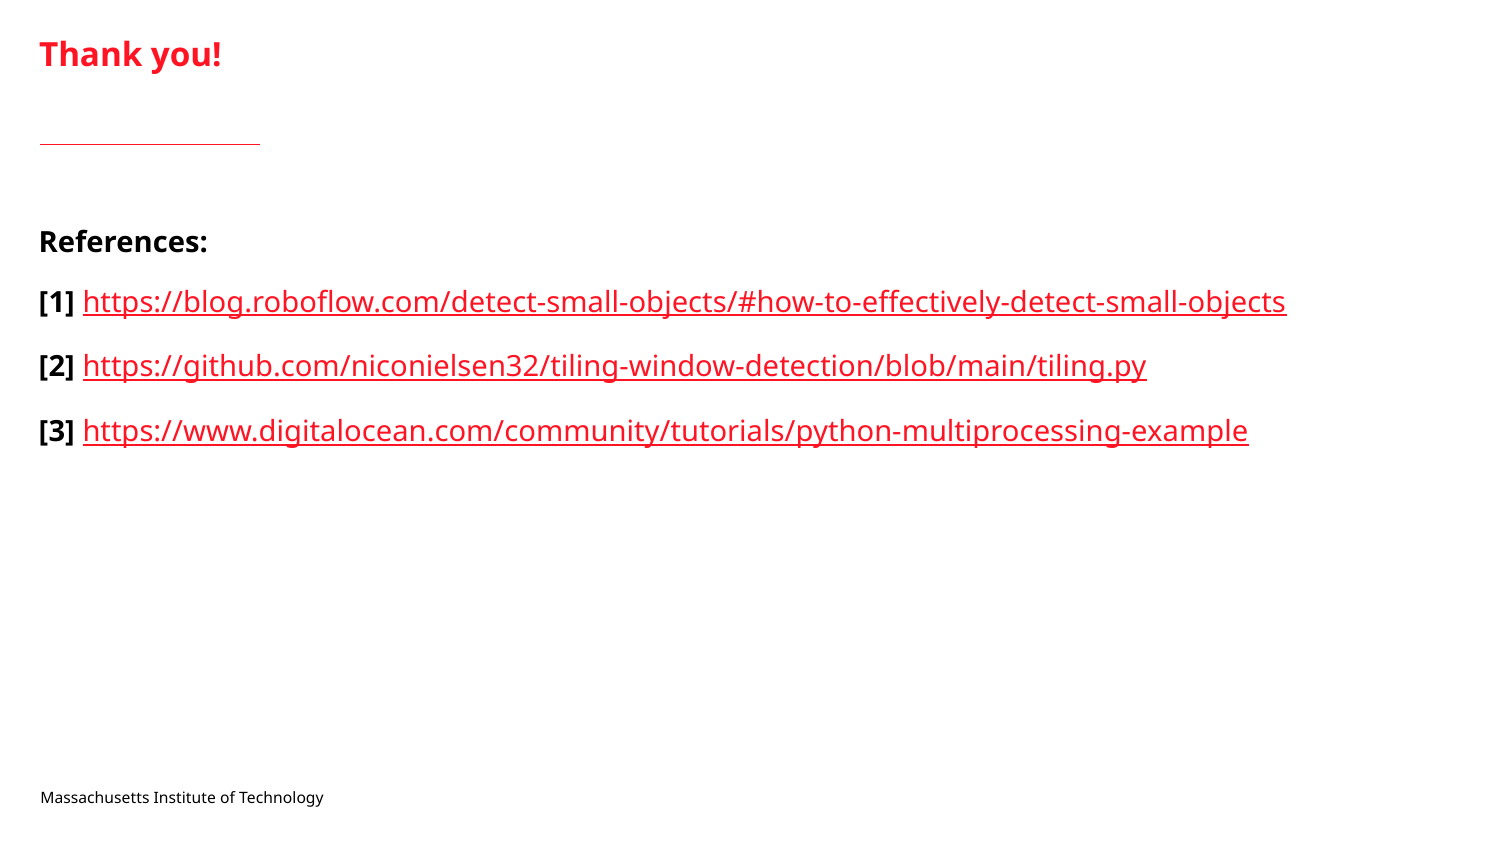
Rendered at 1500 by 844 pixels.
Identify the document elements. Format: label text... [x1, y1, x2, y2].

title Thank you! [39, 25, 720, 129]
list References: [1] https://blog.roboflow.com/detect-small-objects/#how-to-effectively-detect-small-objects [2] https://github.com/niconielsen32/tiling-window-detection/blob/main/tiling.py [3] https://www.digitalocean.com/community/tutorials/python-multiprocessing-example [38, 215, 1359, 752]
